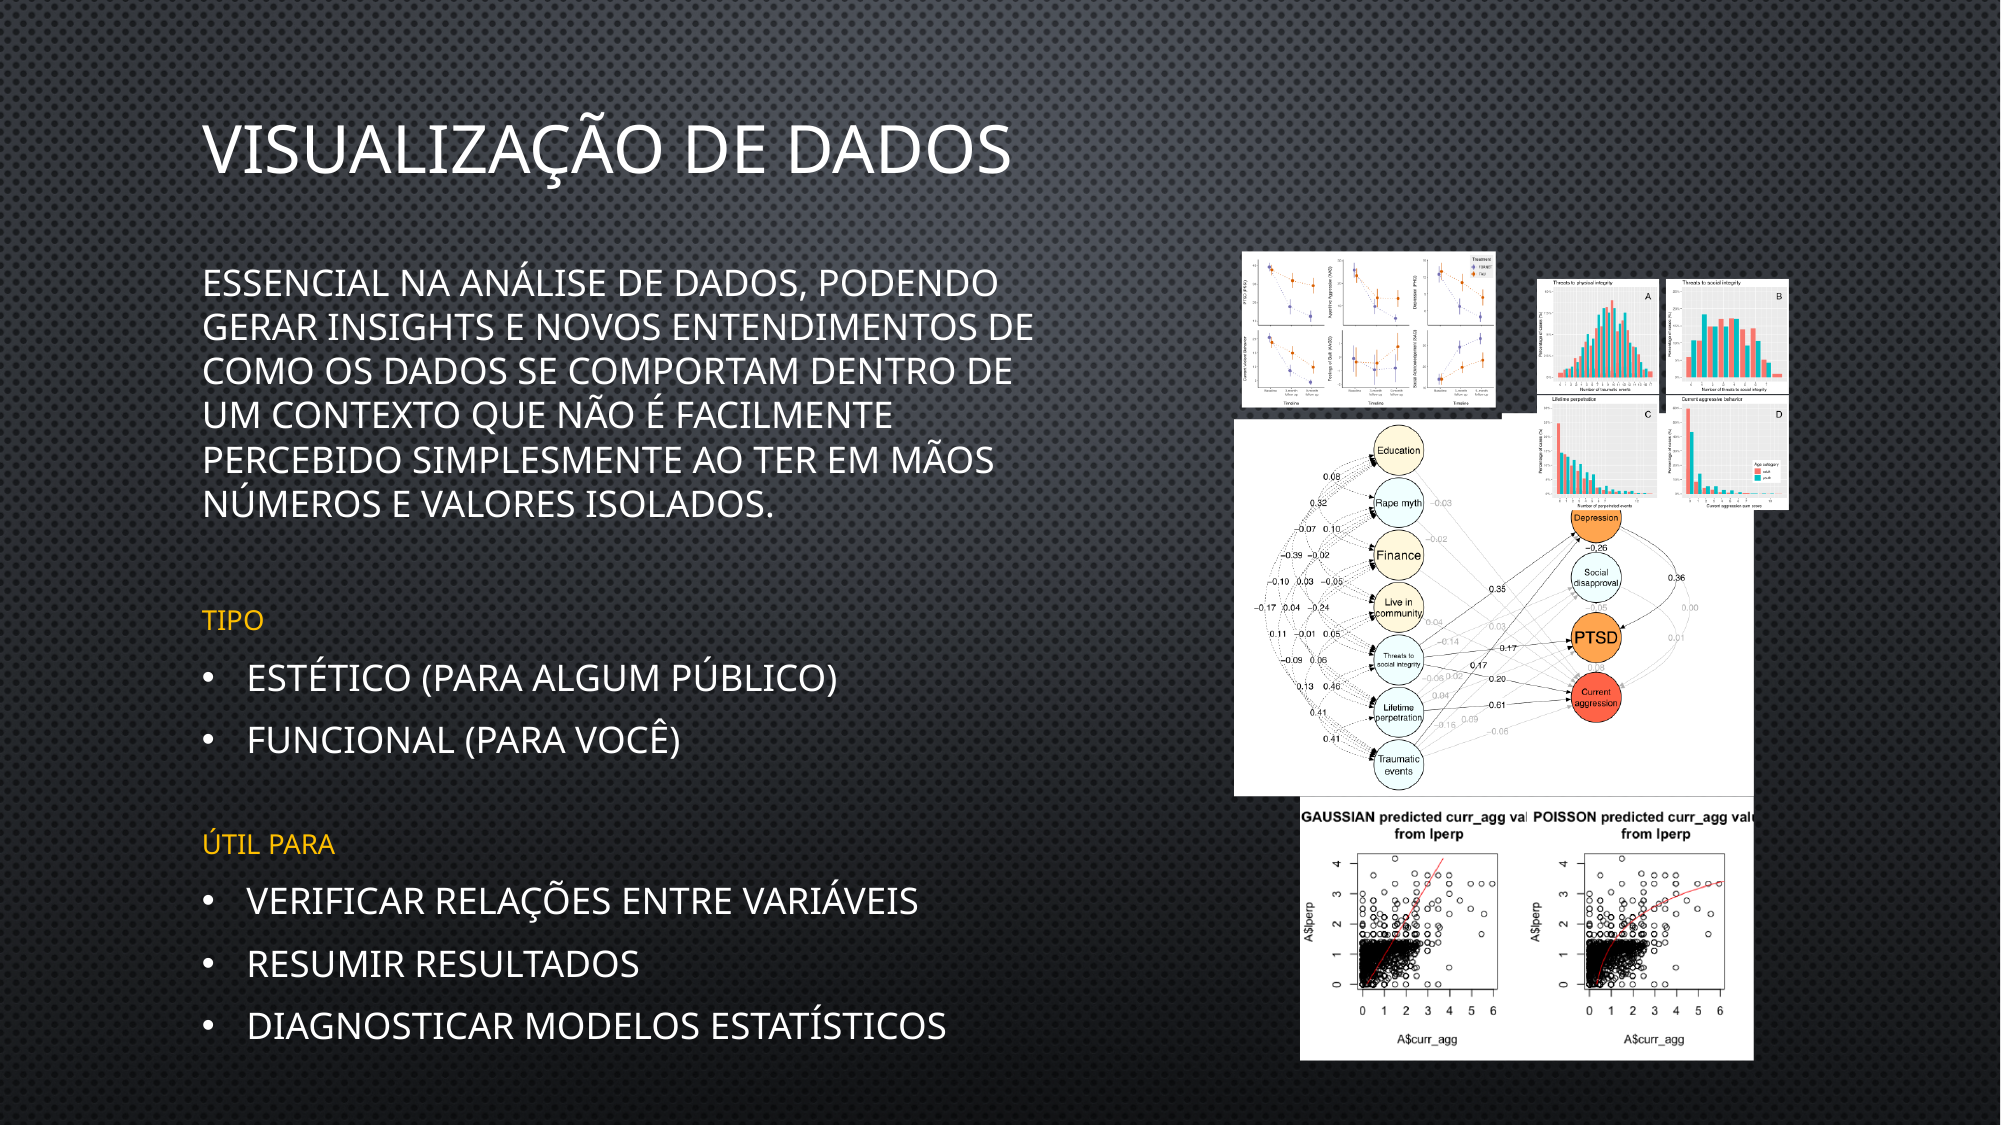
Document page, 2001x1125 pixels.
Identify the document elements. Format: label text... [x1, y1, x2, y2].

text_box essencial na análise de dados, podendo gerar insights e novos entendimentos de como os dados se comportam dentro de um contexto que não é facilmente percebido simplesmente ao ter em mãos números e valores isolados. Tipo Estético (para algum público) Funcional (para você) Útil para verificar relações entre variáveis resumir resultados diagnosticar modelos estatísticos [187, 252, 1081, 1062]
picture [1234, 244, 1813, 1063]
text_box Visualização de dados [187, 99, 1813, 413]
